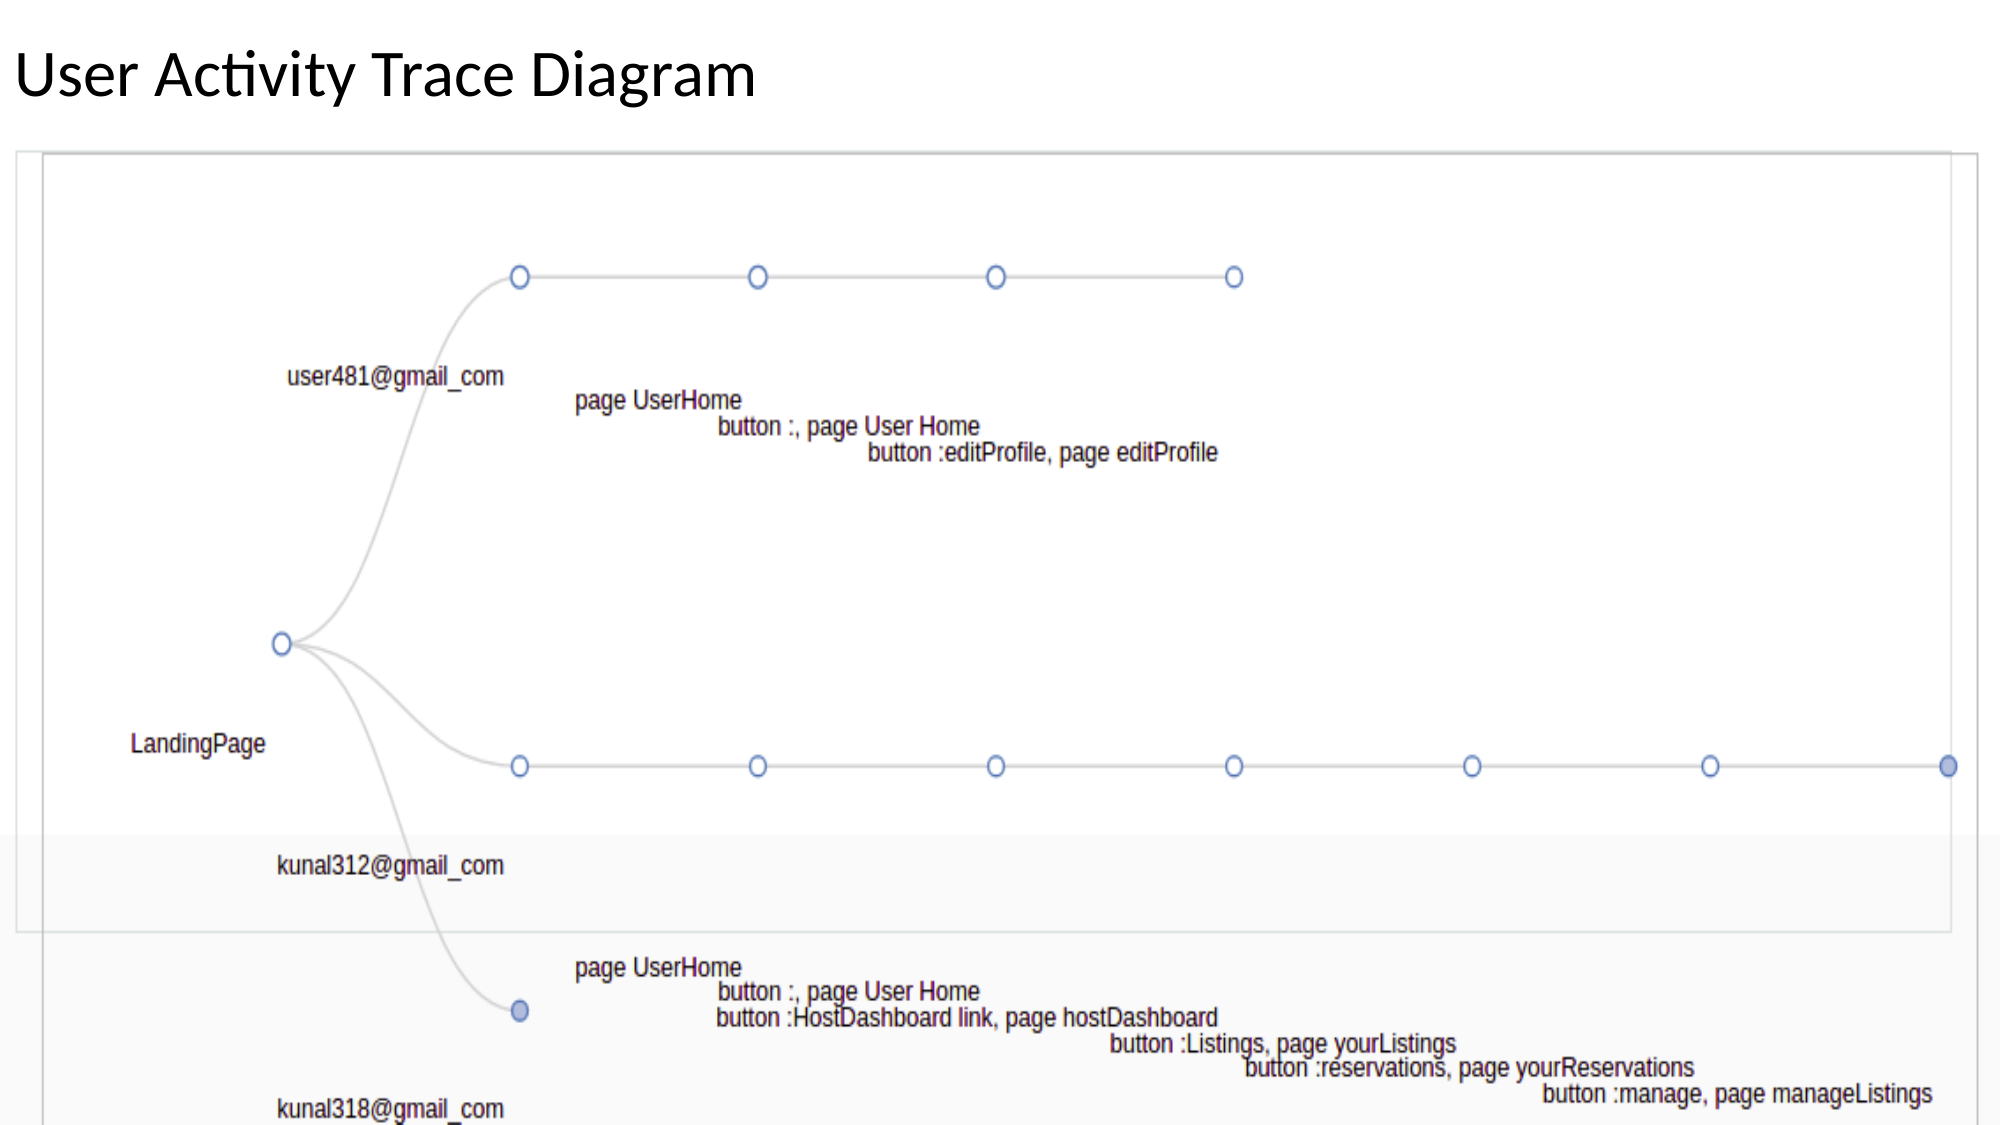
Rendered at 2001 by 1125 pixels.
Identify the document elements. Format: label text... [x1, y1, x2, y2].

text_box User Activity Trace Diagram [0, 21, 1196, 117]
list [0, 138, 2000, 1125]
